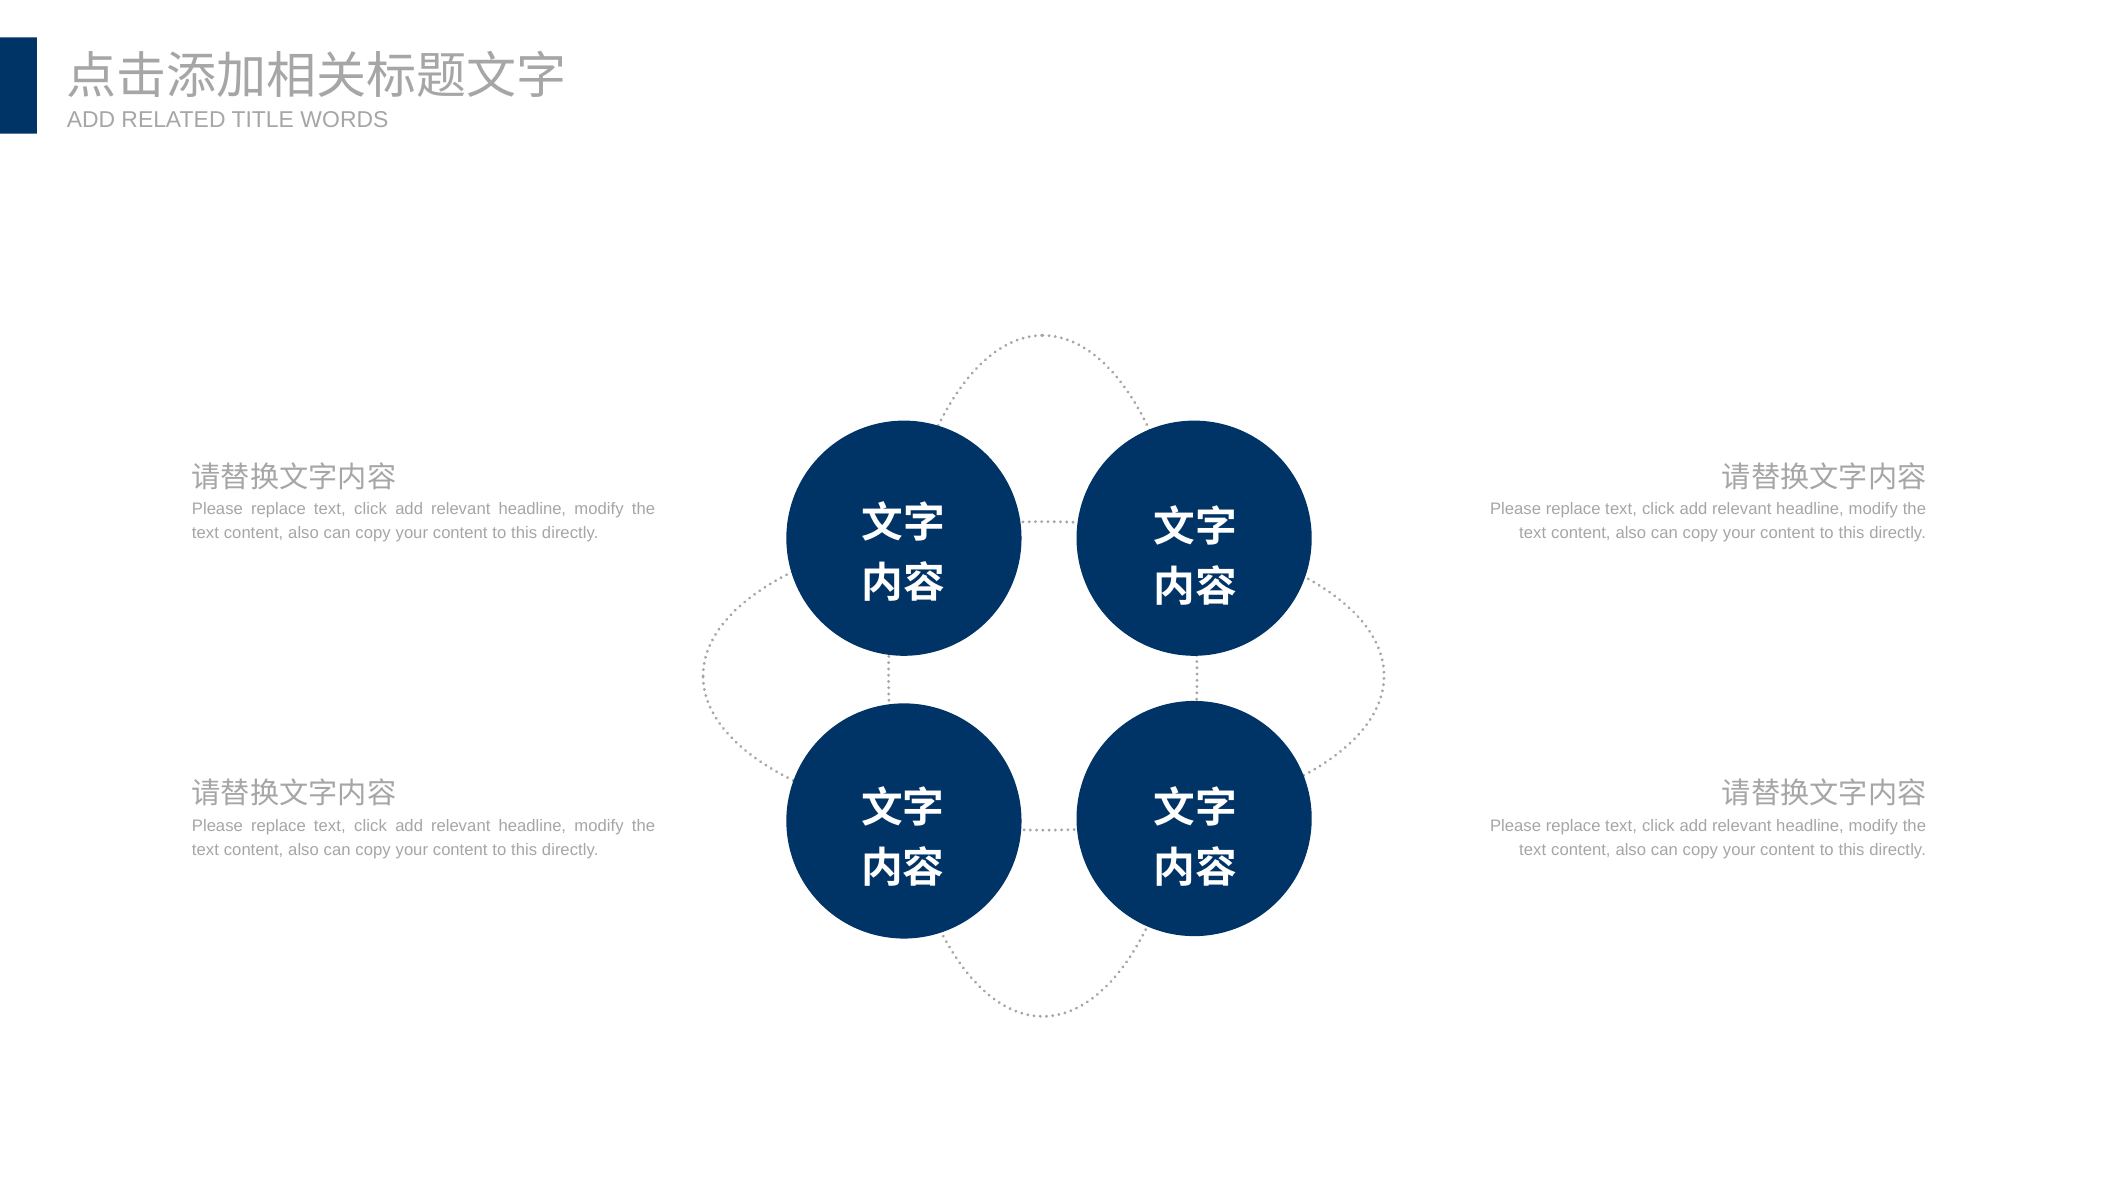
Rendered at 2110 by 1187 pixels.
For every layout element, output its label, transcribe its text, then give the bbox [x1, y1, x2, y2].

text_box Please replace text, click add relevant headline, modify the text content, also can copy your content to this directly. [175, 802, 672, 914]
text_box [887, 334, 1199, 1018]
text_box 请替换文字内容 [175, 443, 534, 486]
text_box Please replace text, click add relevant headline, modify the text content, also can copy your content to this directly. [1456, 486, 1943, 597]
text_box 文字内容 [1130, 763, 1261, 899]
text_box [0, 36, 38, 135]
text_box 文字内容 [842, 763, 964, 899]
text_box ADD RELATED TITLE WORDS [66, 104, 389, 132]
text_box [785, 419, 1023, 657]
text_box 点击添加相关标题文字 [66, 43, 567, 104]
text_box 请替换文字内容 [1584, 759, 1943, 802]
text_box Please replace text, click add relevant headline, modify the text content, also can copy your content to this directly. [175, 486, 672, 597]
text_box [785, 702, 1023, 940]
text_box [702, 572, 888, 781]
text_box 请替换文字内容 [175, 759, 534, 802]
text_box 请替换文字内容 [1584, 443, 1943, 486]
text_box Please replace text, click add relevant headline, modify the text content, also can copy your content to this directly. [1456, 802, 1943, 914]
text_box 文字内容 [1129, 482, 1262, 618]
text_box [1197, 577, 1386, 776]
text_box [1075, 419, 1313, 657]
text_box 文字内容 [839, 478, 967, 614]
text_box [1075, 699, 1313, 938]
